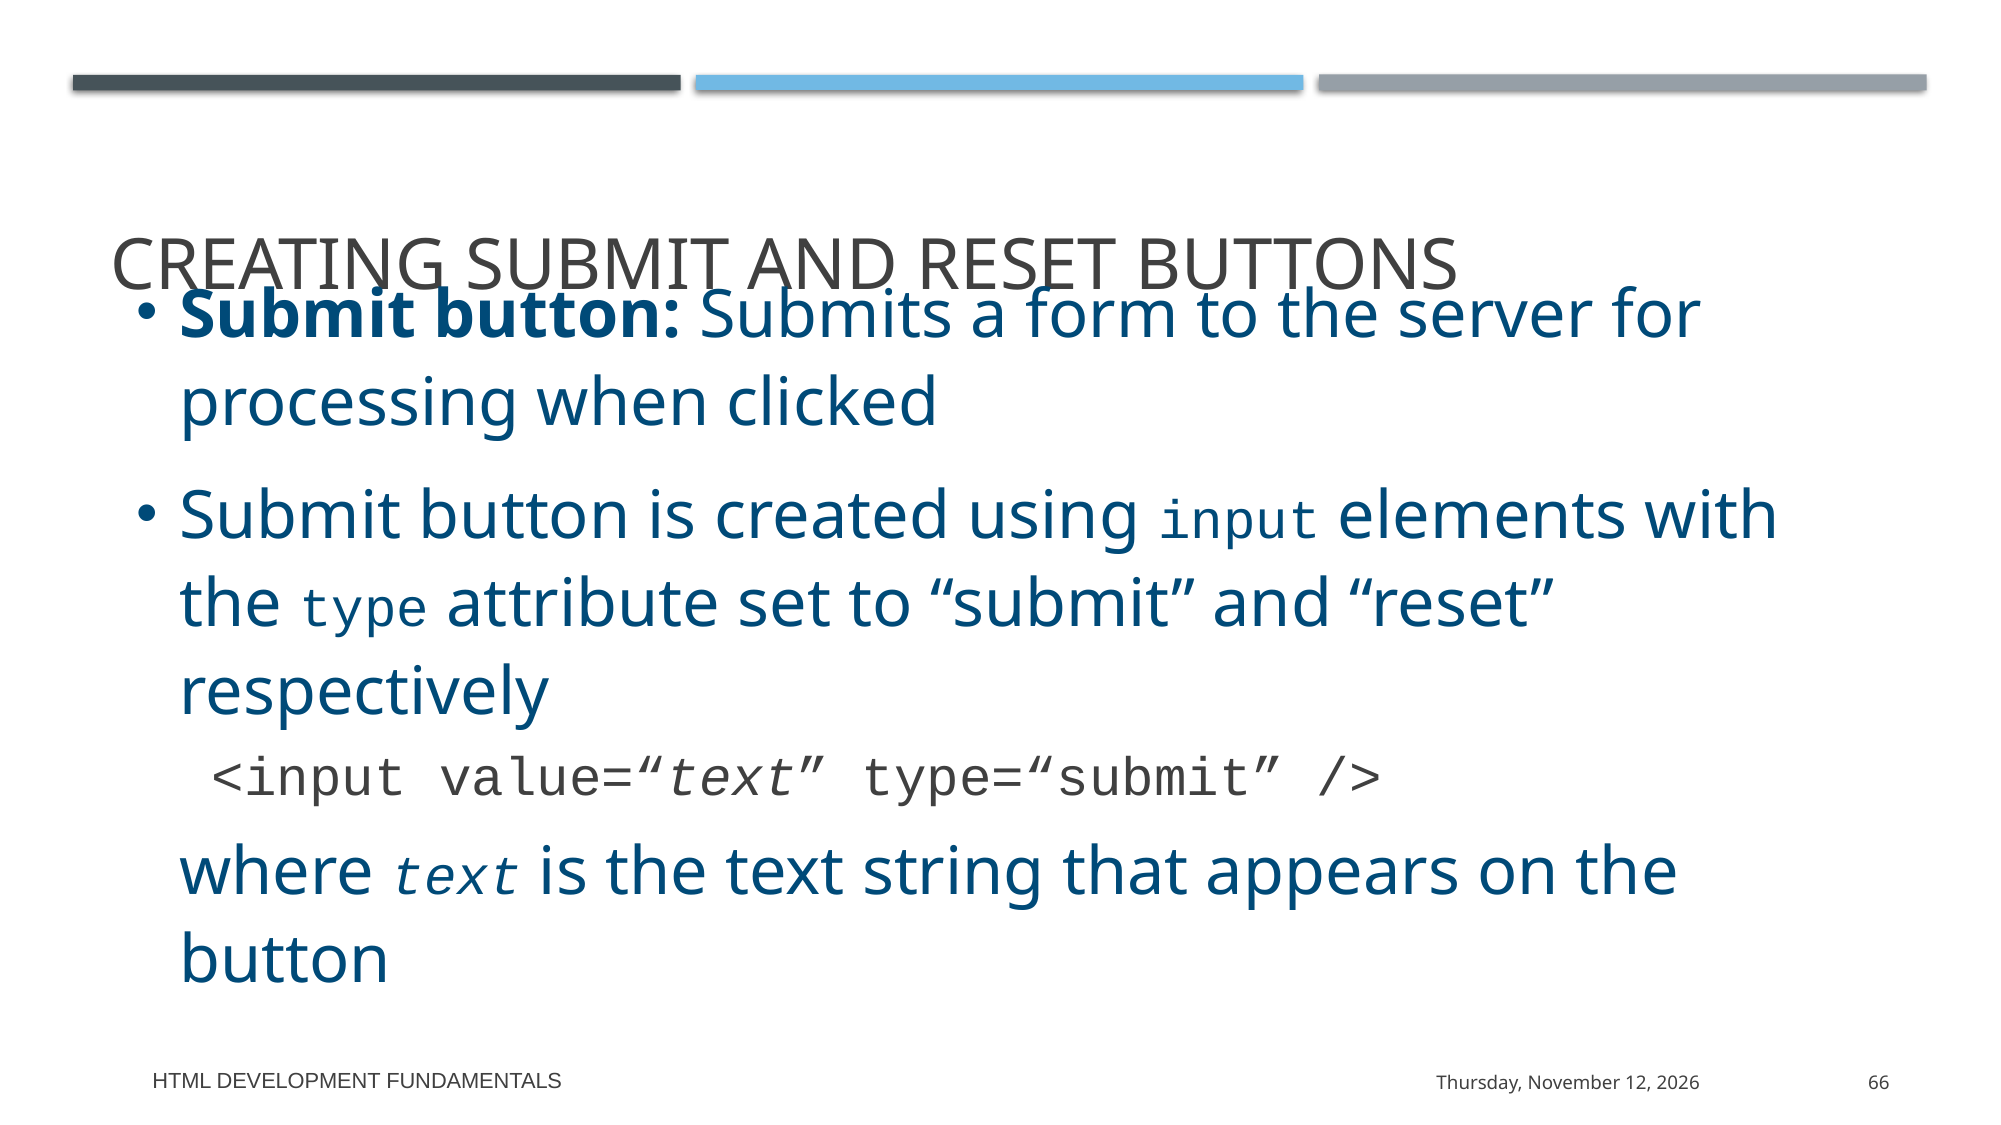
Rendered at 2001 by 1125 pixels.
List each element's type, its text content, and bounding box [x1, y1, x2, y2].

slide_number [1247, 1053, 1715, 1114]
footer HTML Development Fundamentals [137, 1050, 612, 1110]
title Creating Submit and Reset Buttons [95, 115, 1905, 311]
slide_number 66 [1732, 1053, 1905, 1114]
list Submit button: Submits a form to the server for processing when clicked Submit button is created using input elements with the type attribute set to “submit” and “reset” respectively <input value=“text” type=“submit” /> where text is the text string that appears on the button [121, 268, 1880, 990]
